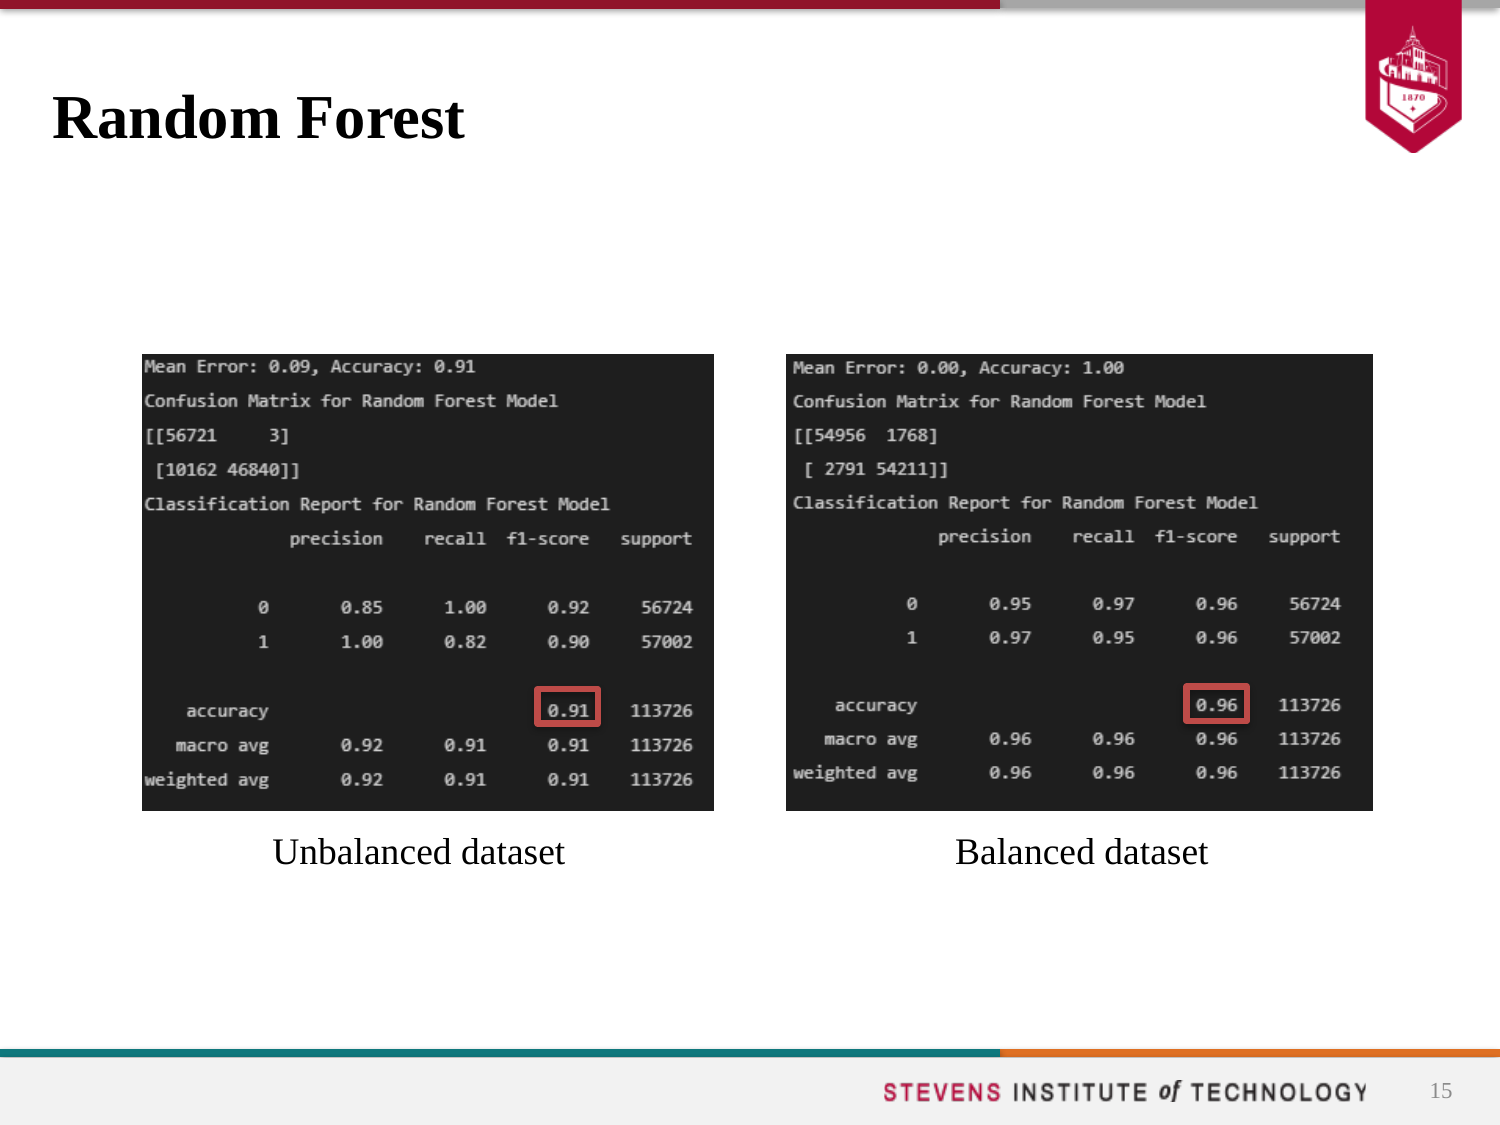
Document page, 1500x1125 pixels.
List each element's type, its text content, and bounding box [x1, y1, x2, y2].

text_box Balanced dataset [940, 821, 1301, 880]
title Random Forest [37, 68, 1236, 157]
picture [786, 354, 1373, 812]
text_box Unbalanced dataset [257, 821, 655, 880]
picture [142, 354, 714, 812]
slide_number 15 [1401, 1059, 1481, 1120]
